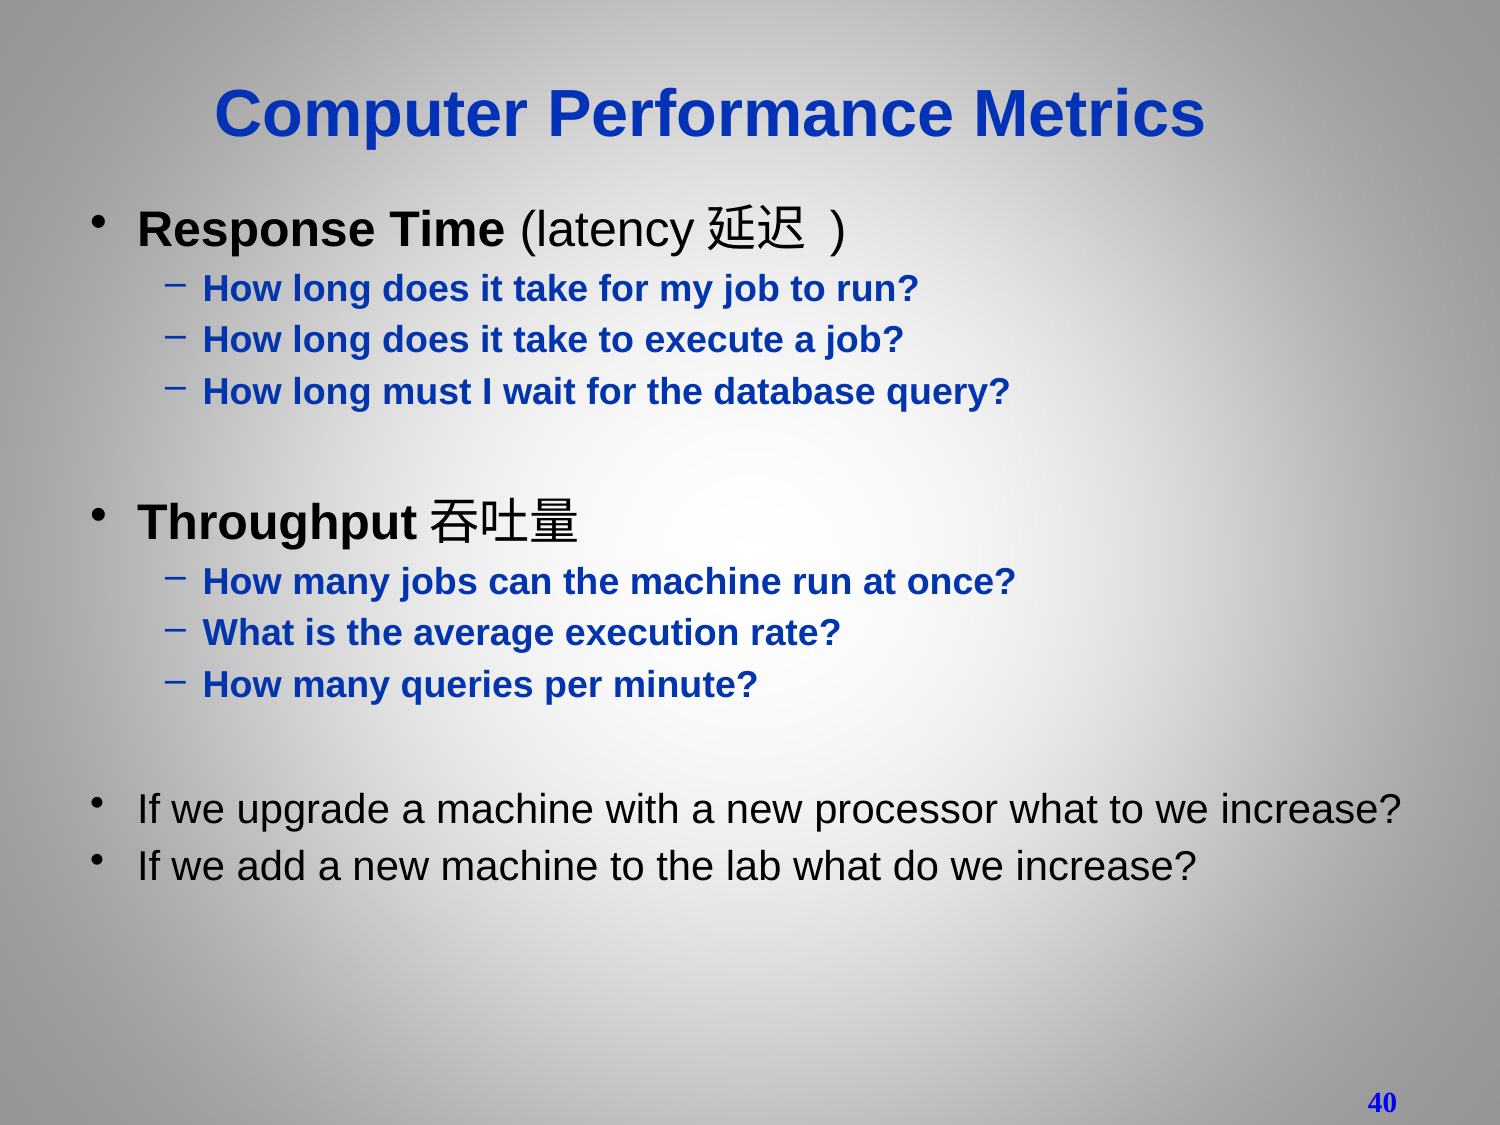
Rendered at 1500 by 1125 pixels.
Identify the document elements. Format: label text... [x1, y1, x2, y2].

picture [0, 0, 1500, 1125]
title Computer Performance Metrics [112, 54, 1309, 175]
slide_number 40 [1100, 1077, 1413, 1125]
list Response Time (latency延迟 ) How long does it take for my job to run? How long does it take to execute a job? How long must I wait for the database query? Throughput吞吐量 How many jobs can the machine run at once? What is the average execution rate? How many queries per minute? If we upgrade a machine with a new processor what to we increase? If we add a new machine to the lab what do we increase? [75, 195, 1475, 1005]
